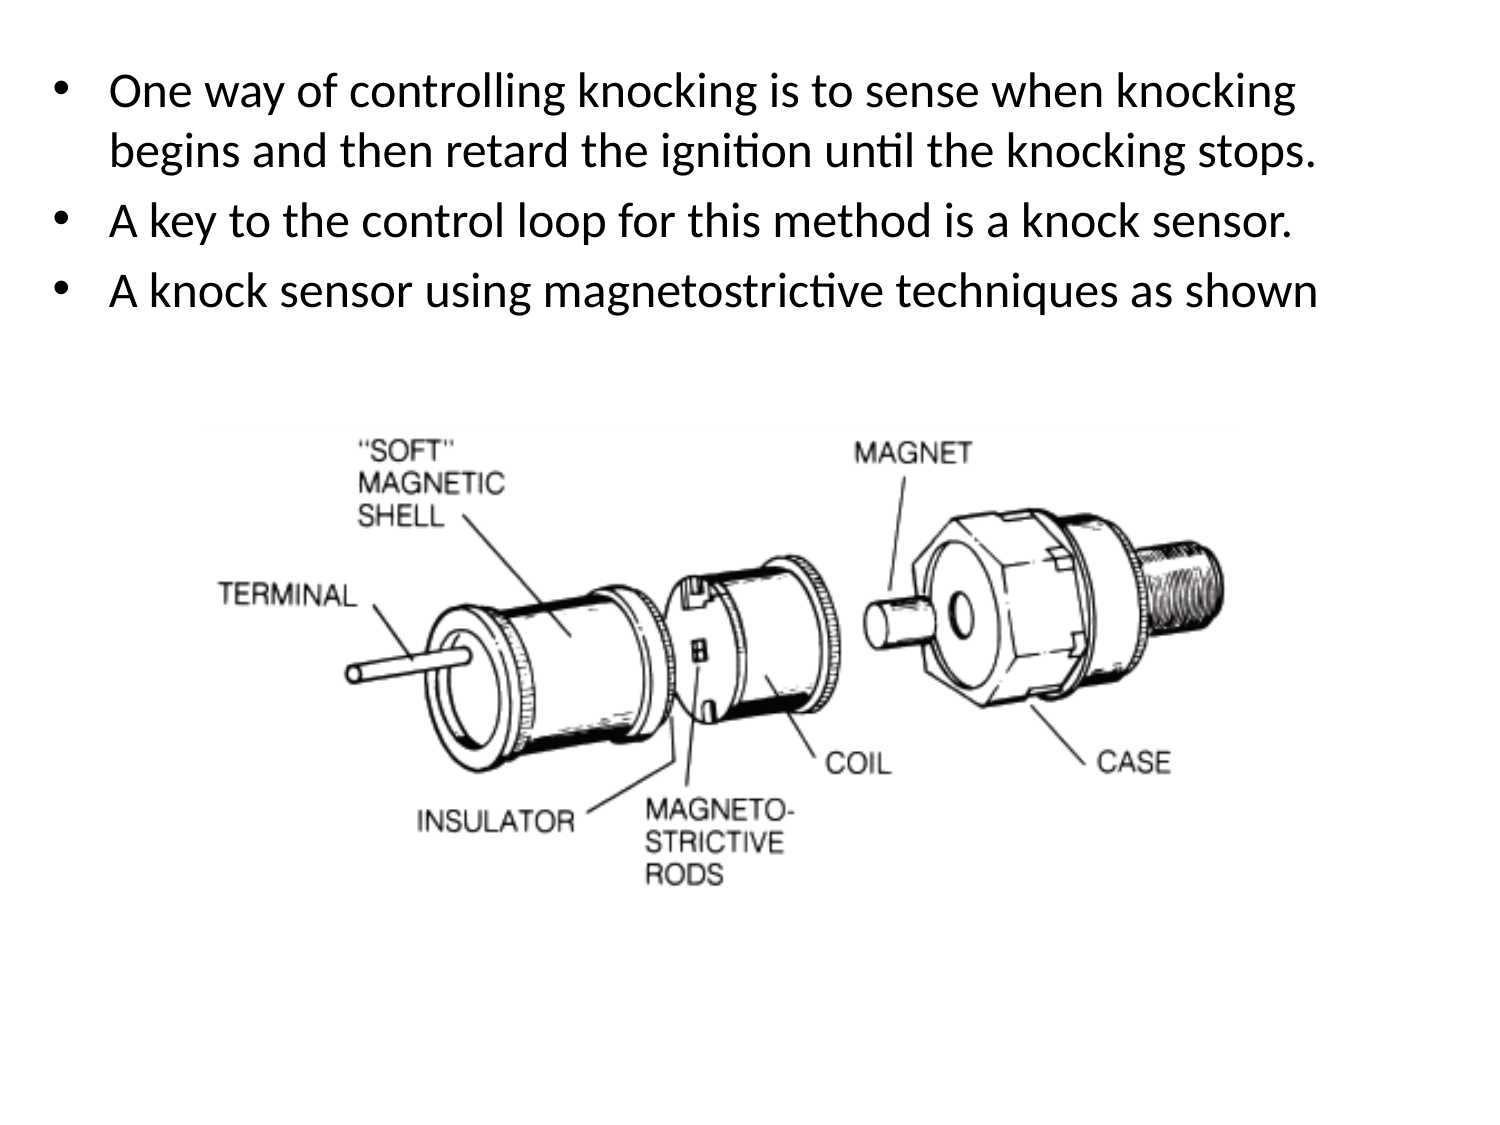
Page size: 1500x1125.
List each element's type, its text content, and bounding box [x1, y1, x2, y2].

picture [199, 424, 1238, 904]
list One way of controlling knocking is to sense when knocking begins and then retard the ignition until the knocking stops. A key to the control loop for this method is a knock sensor. A knock sensor using magnetostrictive techniques as shown [37, 50, 1388, 400]
